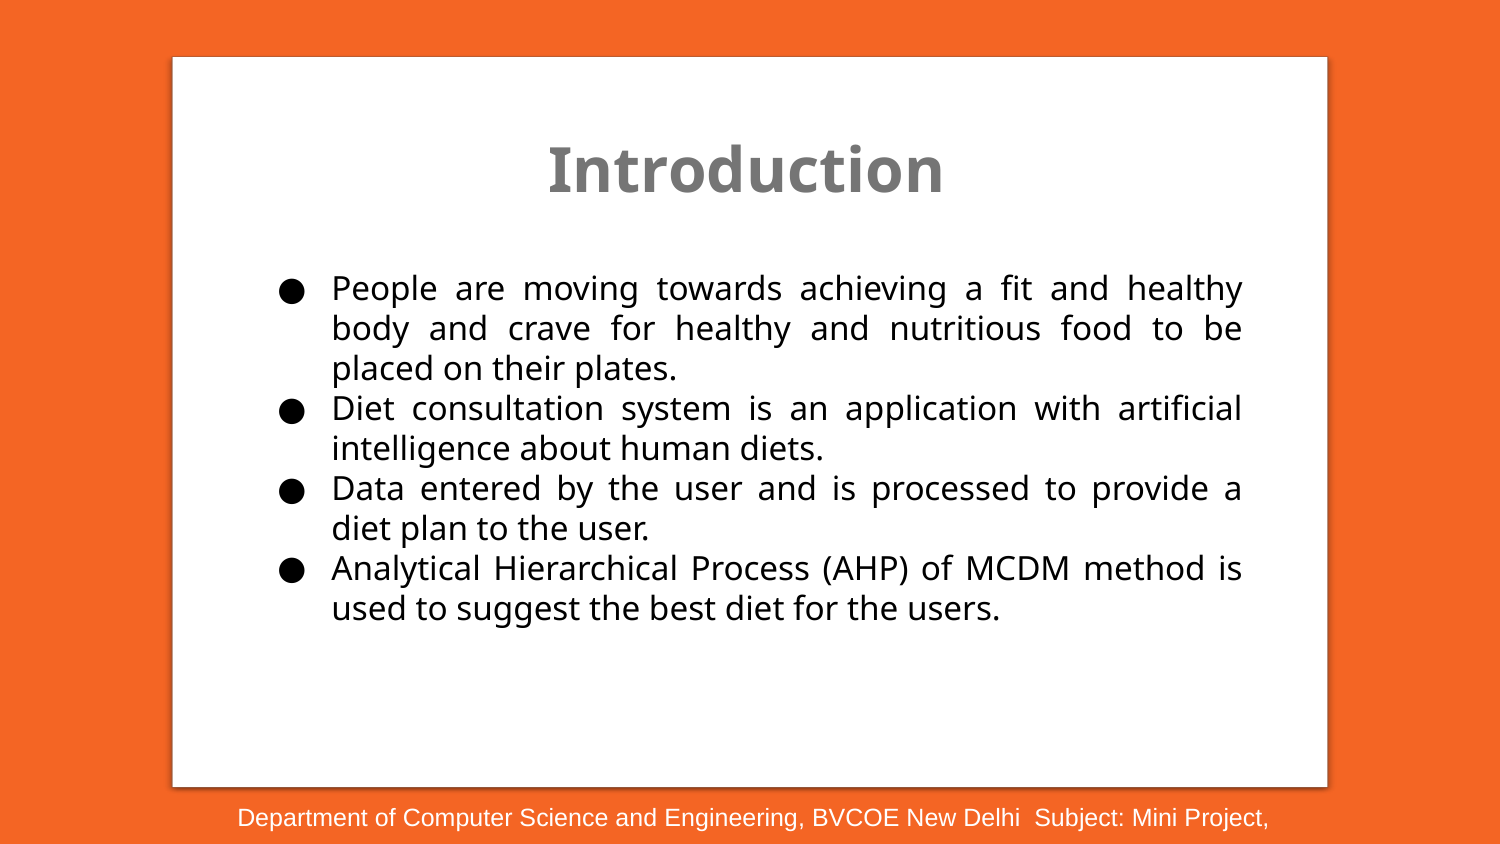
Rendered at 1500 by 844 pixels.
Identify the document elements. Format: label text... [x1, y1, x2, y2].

text_box Department of Computer Science and Engineering, BVCOE New Delhi Subject: Mini Project, [88, 782, 1421, 844]
picture [126, 26, 1375, 818]
